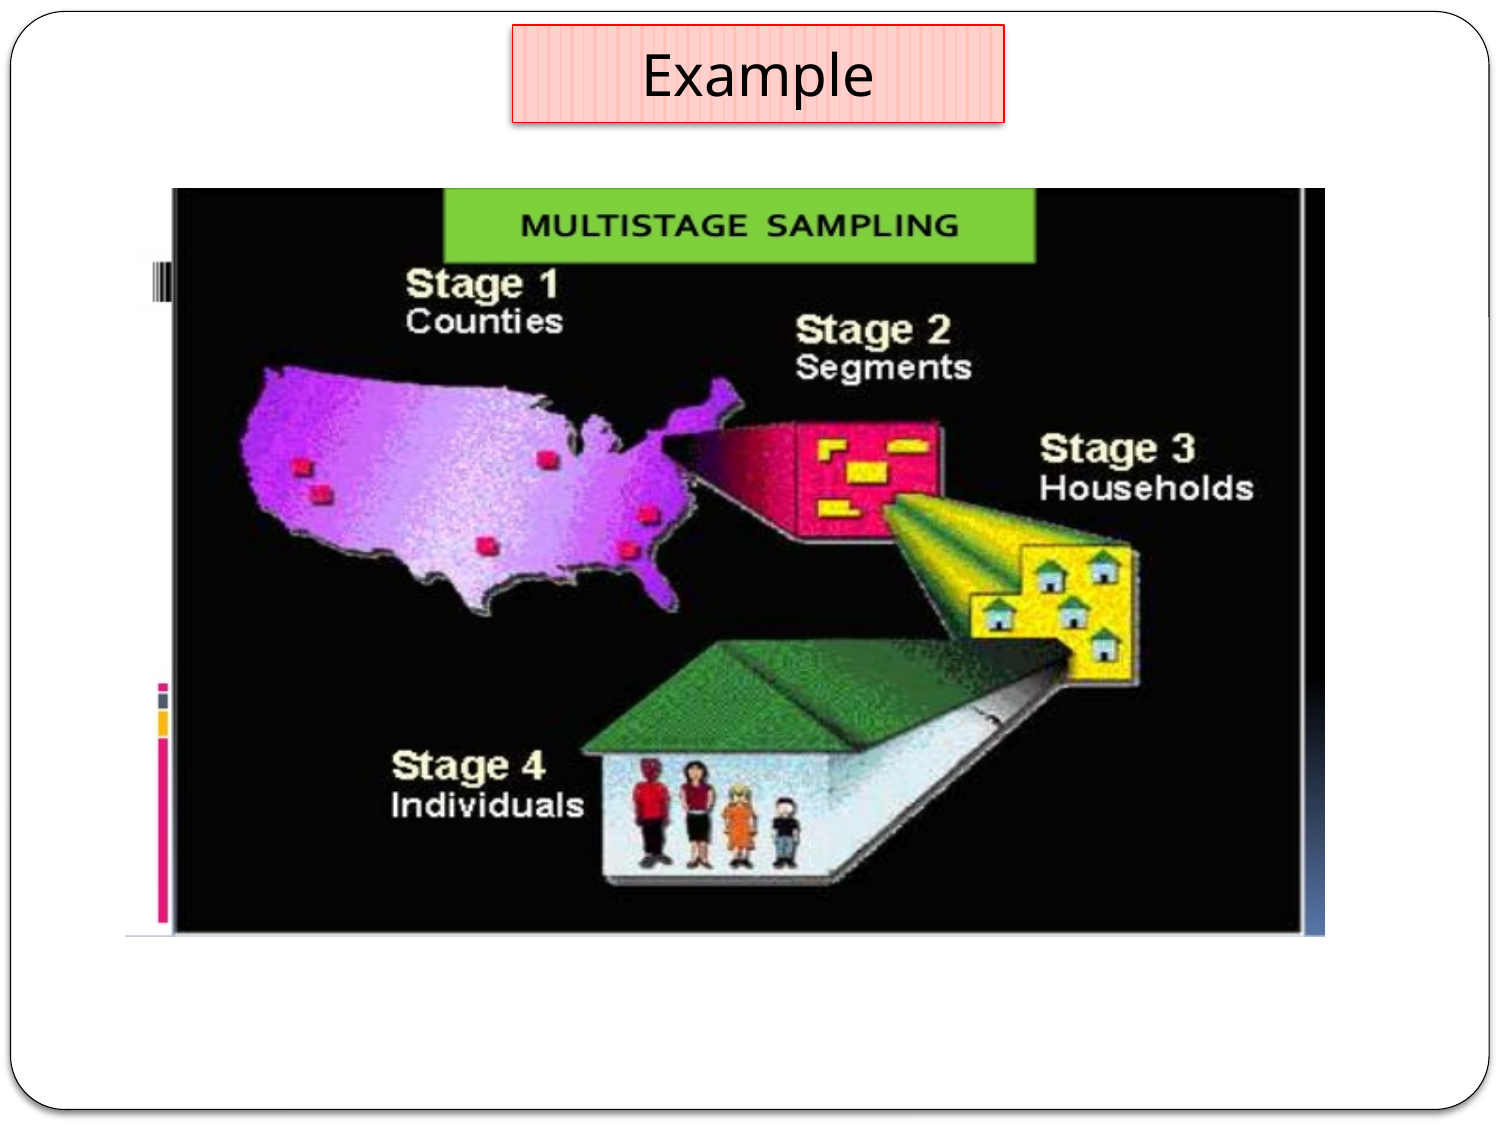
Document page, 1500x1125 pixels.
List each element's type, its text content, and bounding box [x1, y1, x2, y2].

picture [124, 187, 1326, 937]
text_box Example [512, 24, 1005, 123]
